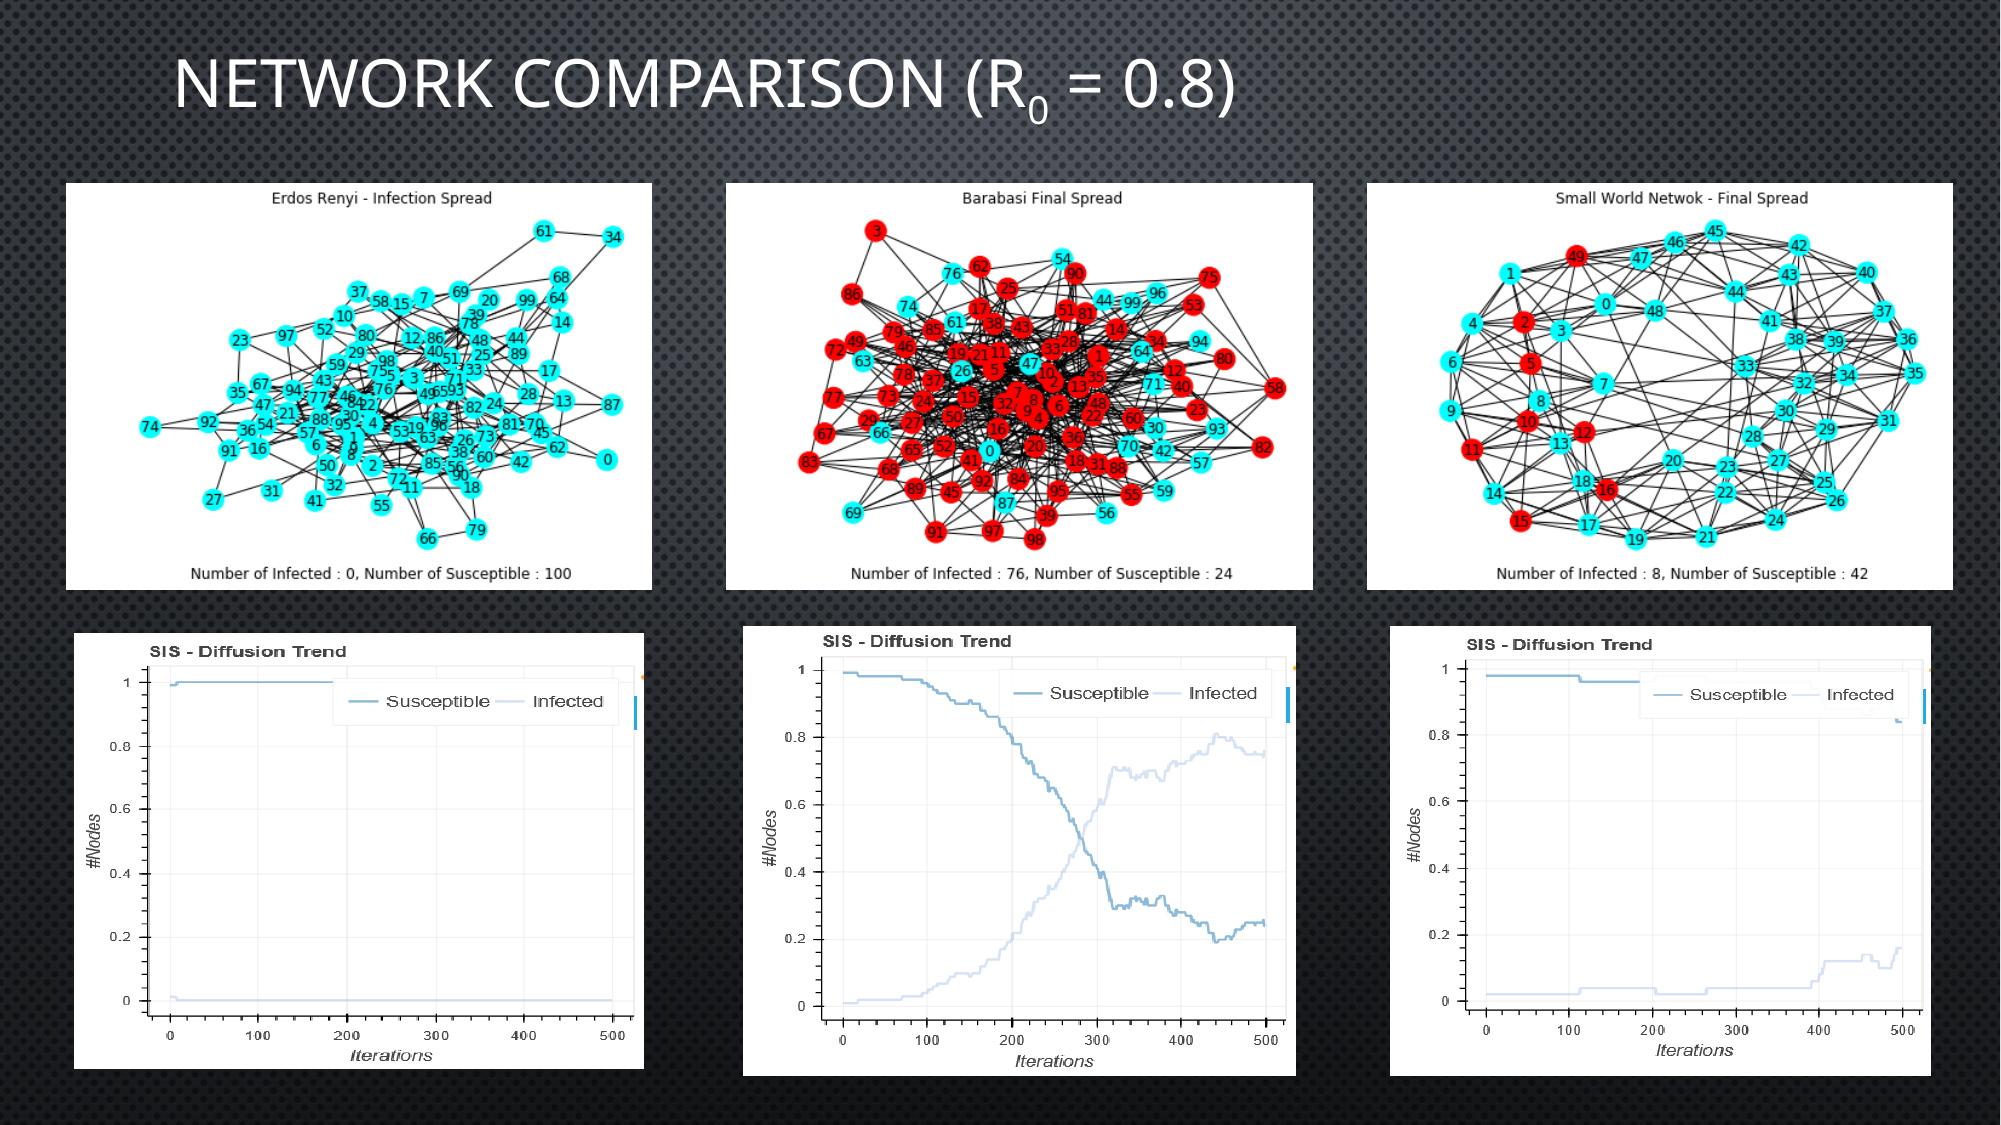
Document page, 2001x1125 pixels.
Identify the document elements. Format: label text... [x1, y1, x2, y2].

title Network Comparison (R0 = 0.8) [157, 0, 1421, 212]
picture [1367, 183, 1954, 590]
picture [743, 626, 1296, 1077]
picture [726, 183, 1313, 590]
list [65, 183, 652, 590]
picture [73, 633, 644, 1070]
picture [1389, 626, 1931, 1077]
